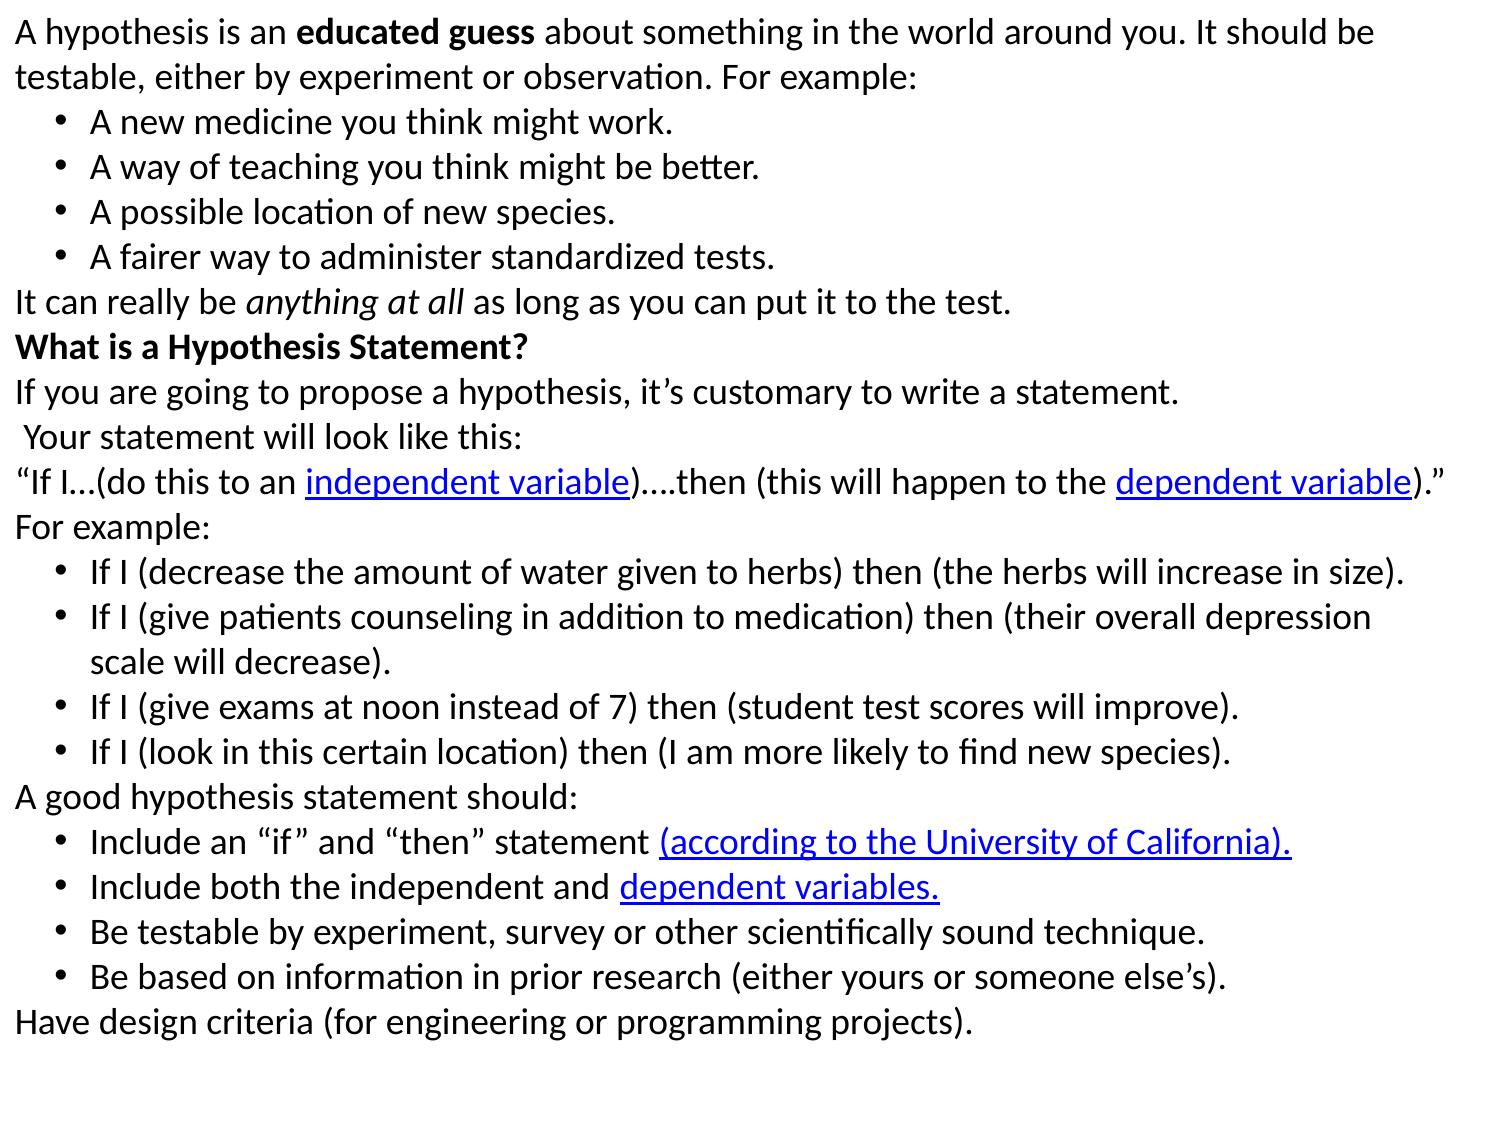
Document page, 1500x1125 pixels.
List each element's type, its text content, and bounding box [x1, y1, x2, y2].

text_box A hypothesis is an educated guess about something in the world around you. It should be testable, either by experiment or observation. For example: A new medicine you think might work. A way of teaching you think might be better. A possible location of new species. A fairer way to administer standardized tests. It can really be anything at all as long as you can put it to the test. What is a Hypothesis Statement? If you are going to propose a hypothesis, it’s customary to write a statement. Your statement will look like this: “If I…(do this to an independent variable)….then (this will happen to the dependent variable).” For example: If I (decrease the amount of water given to herbs) then (the herbs will increase in size). If I (give patients counseling in addition to medication) then (their overall depression scale will decrease). If I (give exams at noon instead of 7) then (student test scores will improve). If I (look in this certain location) then (I am more likely to find new species). A good hypothesis statement should: Include an “if” and “then” statement (according to the University of California). Include both the independent and dependent variables. Be testable by experiment, survey or other scientifically sound technique. Be based on information in prior research (either yours or someone else’s). Have design criteria (for engineering or programming projects). [0, 0, 1465, 1050]
